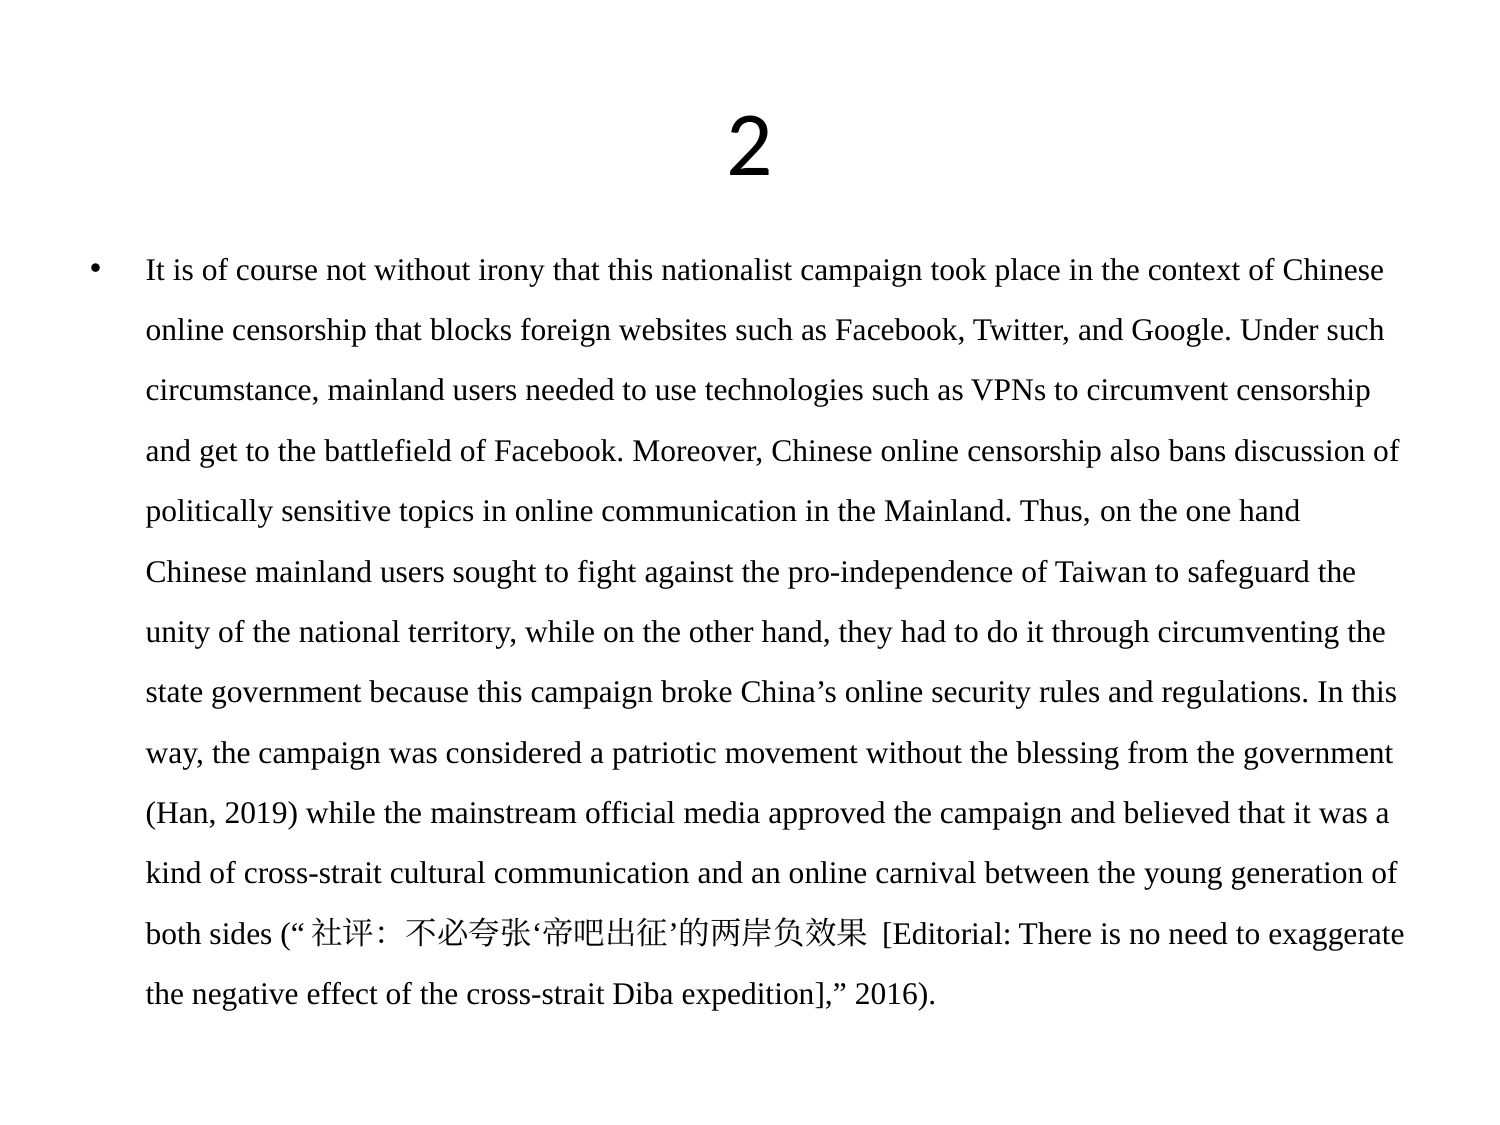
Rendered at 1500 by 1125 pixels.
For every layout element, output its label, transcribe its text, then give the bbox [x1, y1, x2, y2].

list It is of course not without irony that this nationalist campaign took place in the context of Chinese online censorship that blocks foreign websites such as Facebook, Twitter, and Google. Under such circumstance, mainland users needed to use technologies such as VPNs to circumvent censorship and get to the battlefield of Facebook. Moreover, Chinese online censorship also bans discussion of politically sensitive topics in online communication in the Mainland. Thus, on the one hand Chinese mainland users sought to fight against the pro-independence of Taiwan to safeguard the unity of the national territory, while on the other hand, they had to do it through circumventing the state government because this campaign broke China’s online security rules and regulations. In this way, the campaign was considered a patriotic movement without the blessing from the government (Han, 2019) while the mainstream official media approved the campaign and believed that it was a kind of cross-strait cultural communication and an online carnival between the young generation of both sides (“社评：不必夸张‘帝吧出征’的两岸负效果 [Editorial: There is no need to exaggerate the negative effect of the cross-strait Diba expedition],” 2016). [75, 218, 1425, 1036]
title 2 [75, 45, 1425, 218]
